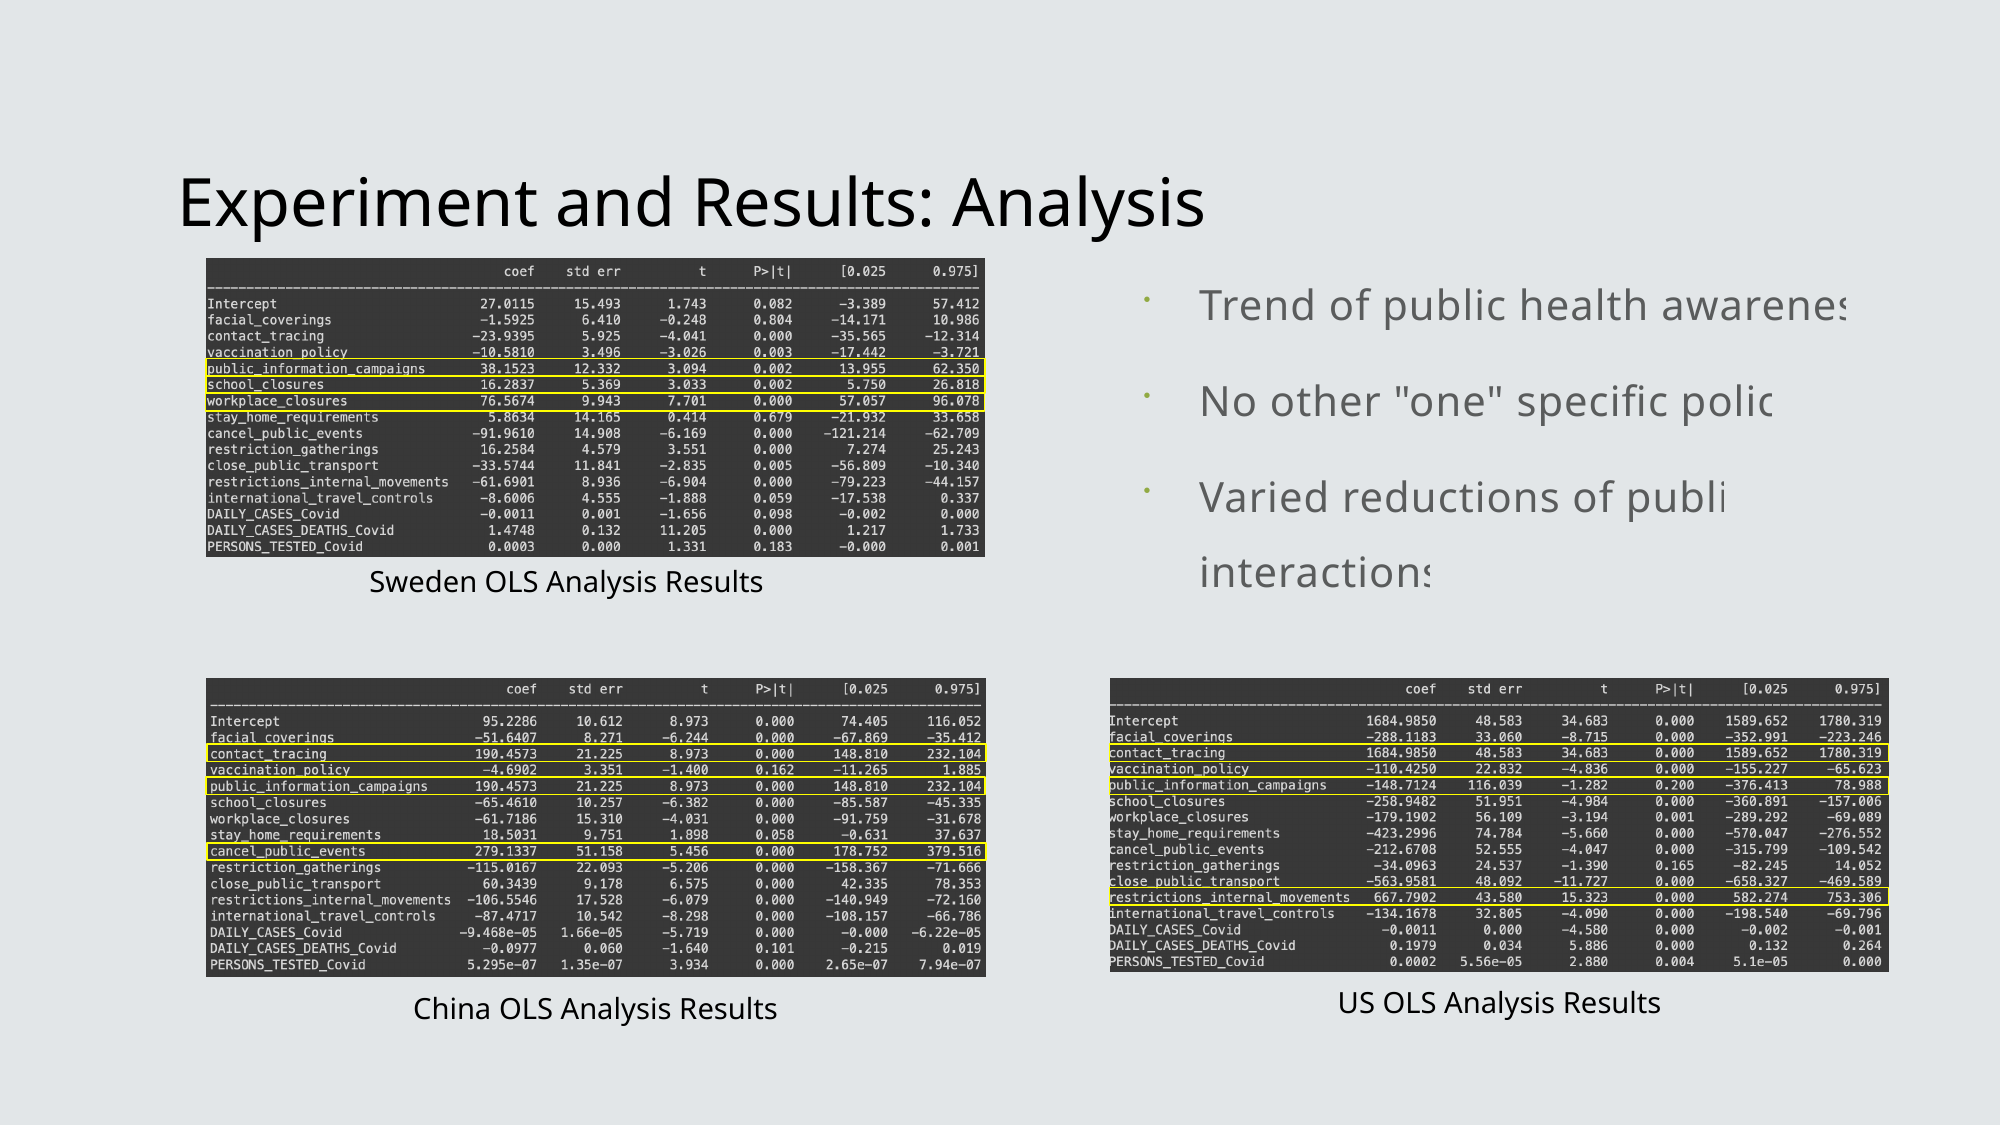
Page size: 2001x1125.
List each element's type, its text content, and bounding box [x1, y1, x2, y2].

picture [205, 258, 985, 557]
title Experiment and Results: Analysis [162, 64, 1838, 248]
text_box US OLS Analysis Results [1012, 976, 1987, 1027]
picture [205, 678, 986, 977]
text_box Sweden OLS Analysis Results [79, 556, 1054, 607]
list Trend of public health awareness No other "one" specific policy Varied reductions of public interactions [1125, 246, 1904, 649]
text_box China OLS Analysis Results [108, 982, 1083, 1033]
picture [1109, 678, 1889, 972]
